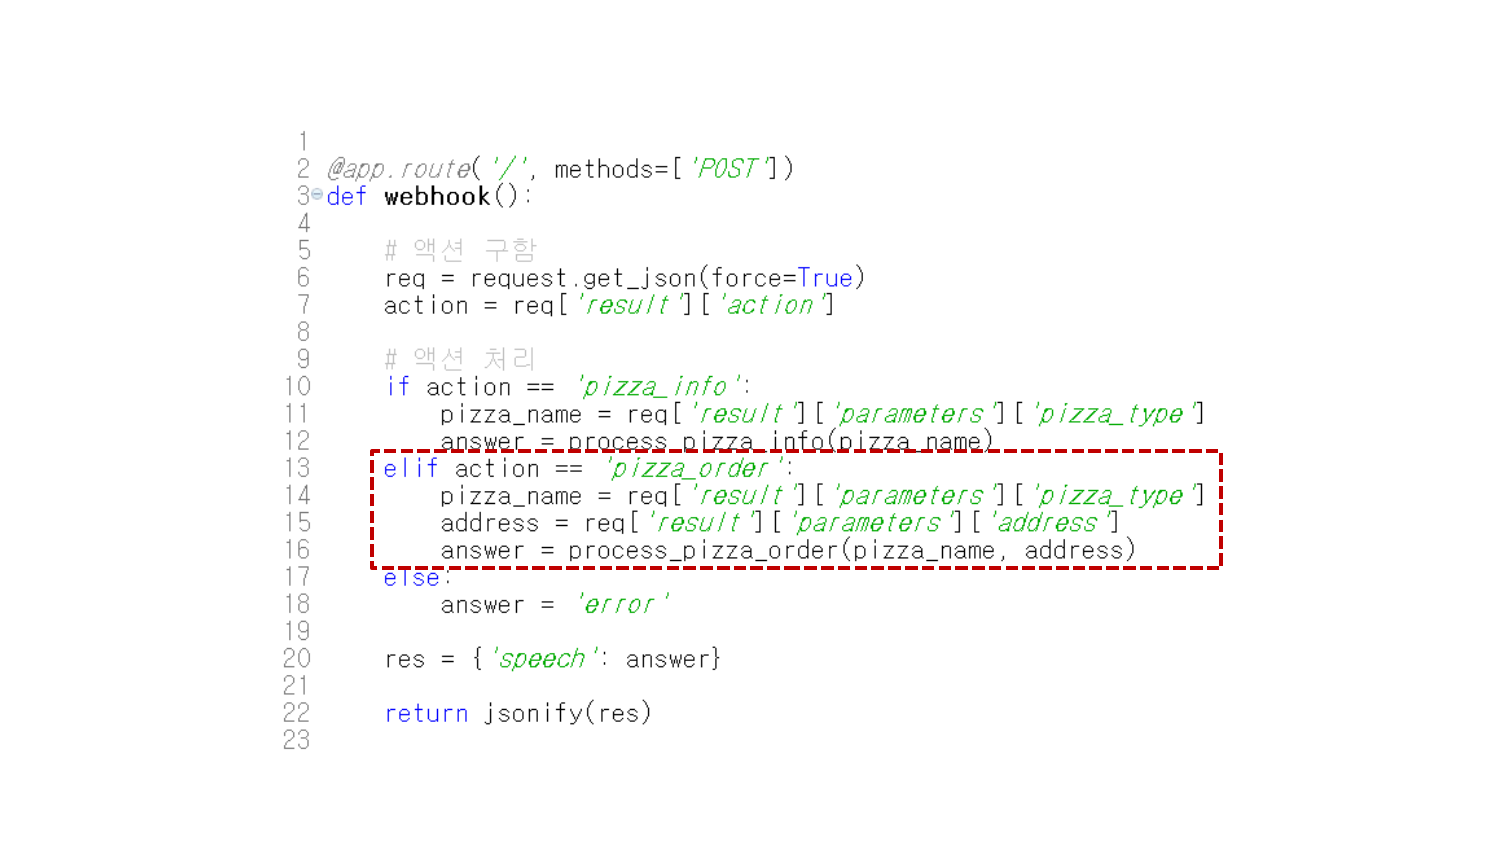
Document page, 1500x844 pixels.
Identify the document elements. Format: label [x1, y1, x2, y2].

picture [279, 126, 1223, 753]
